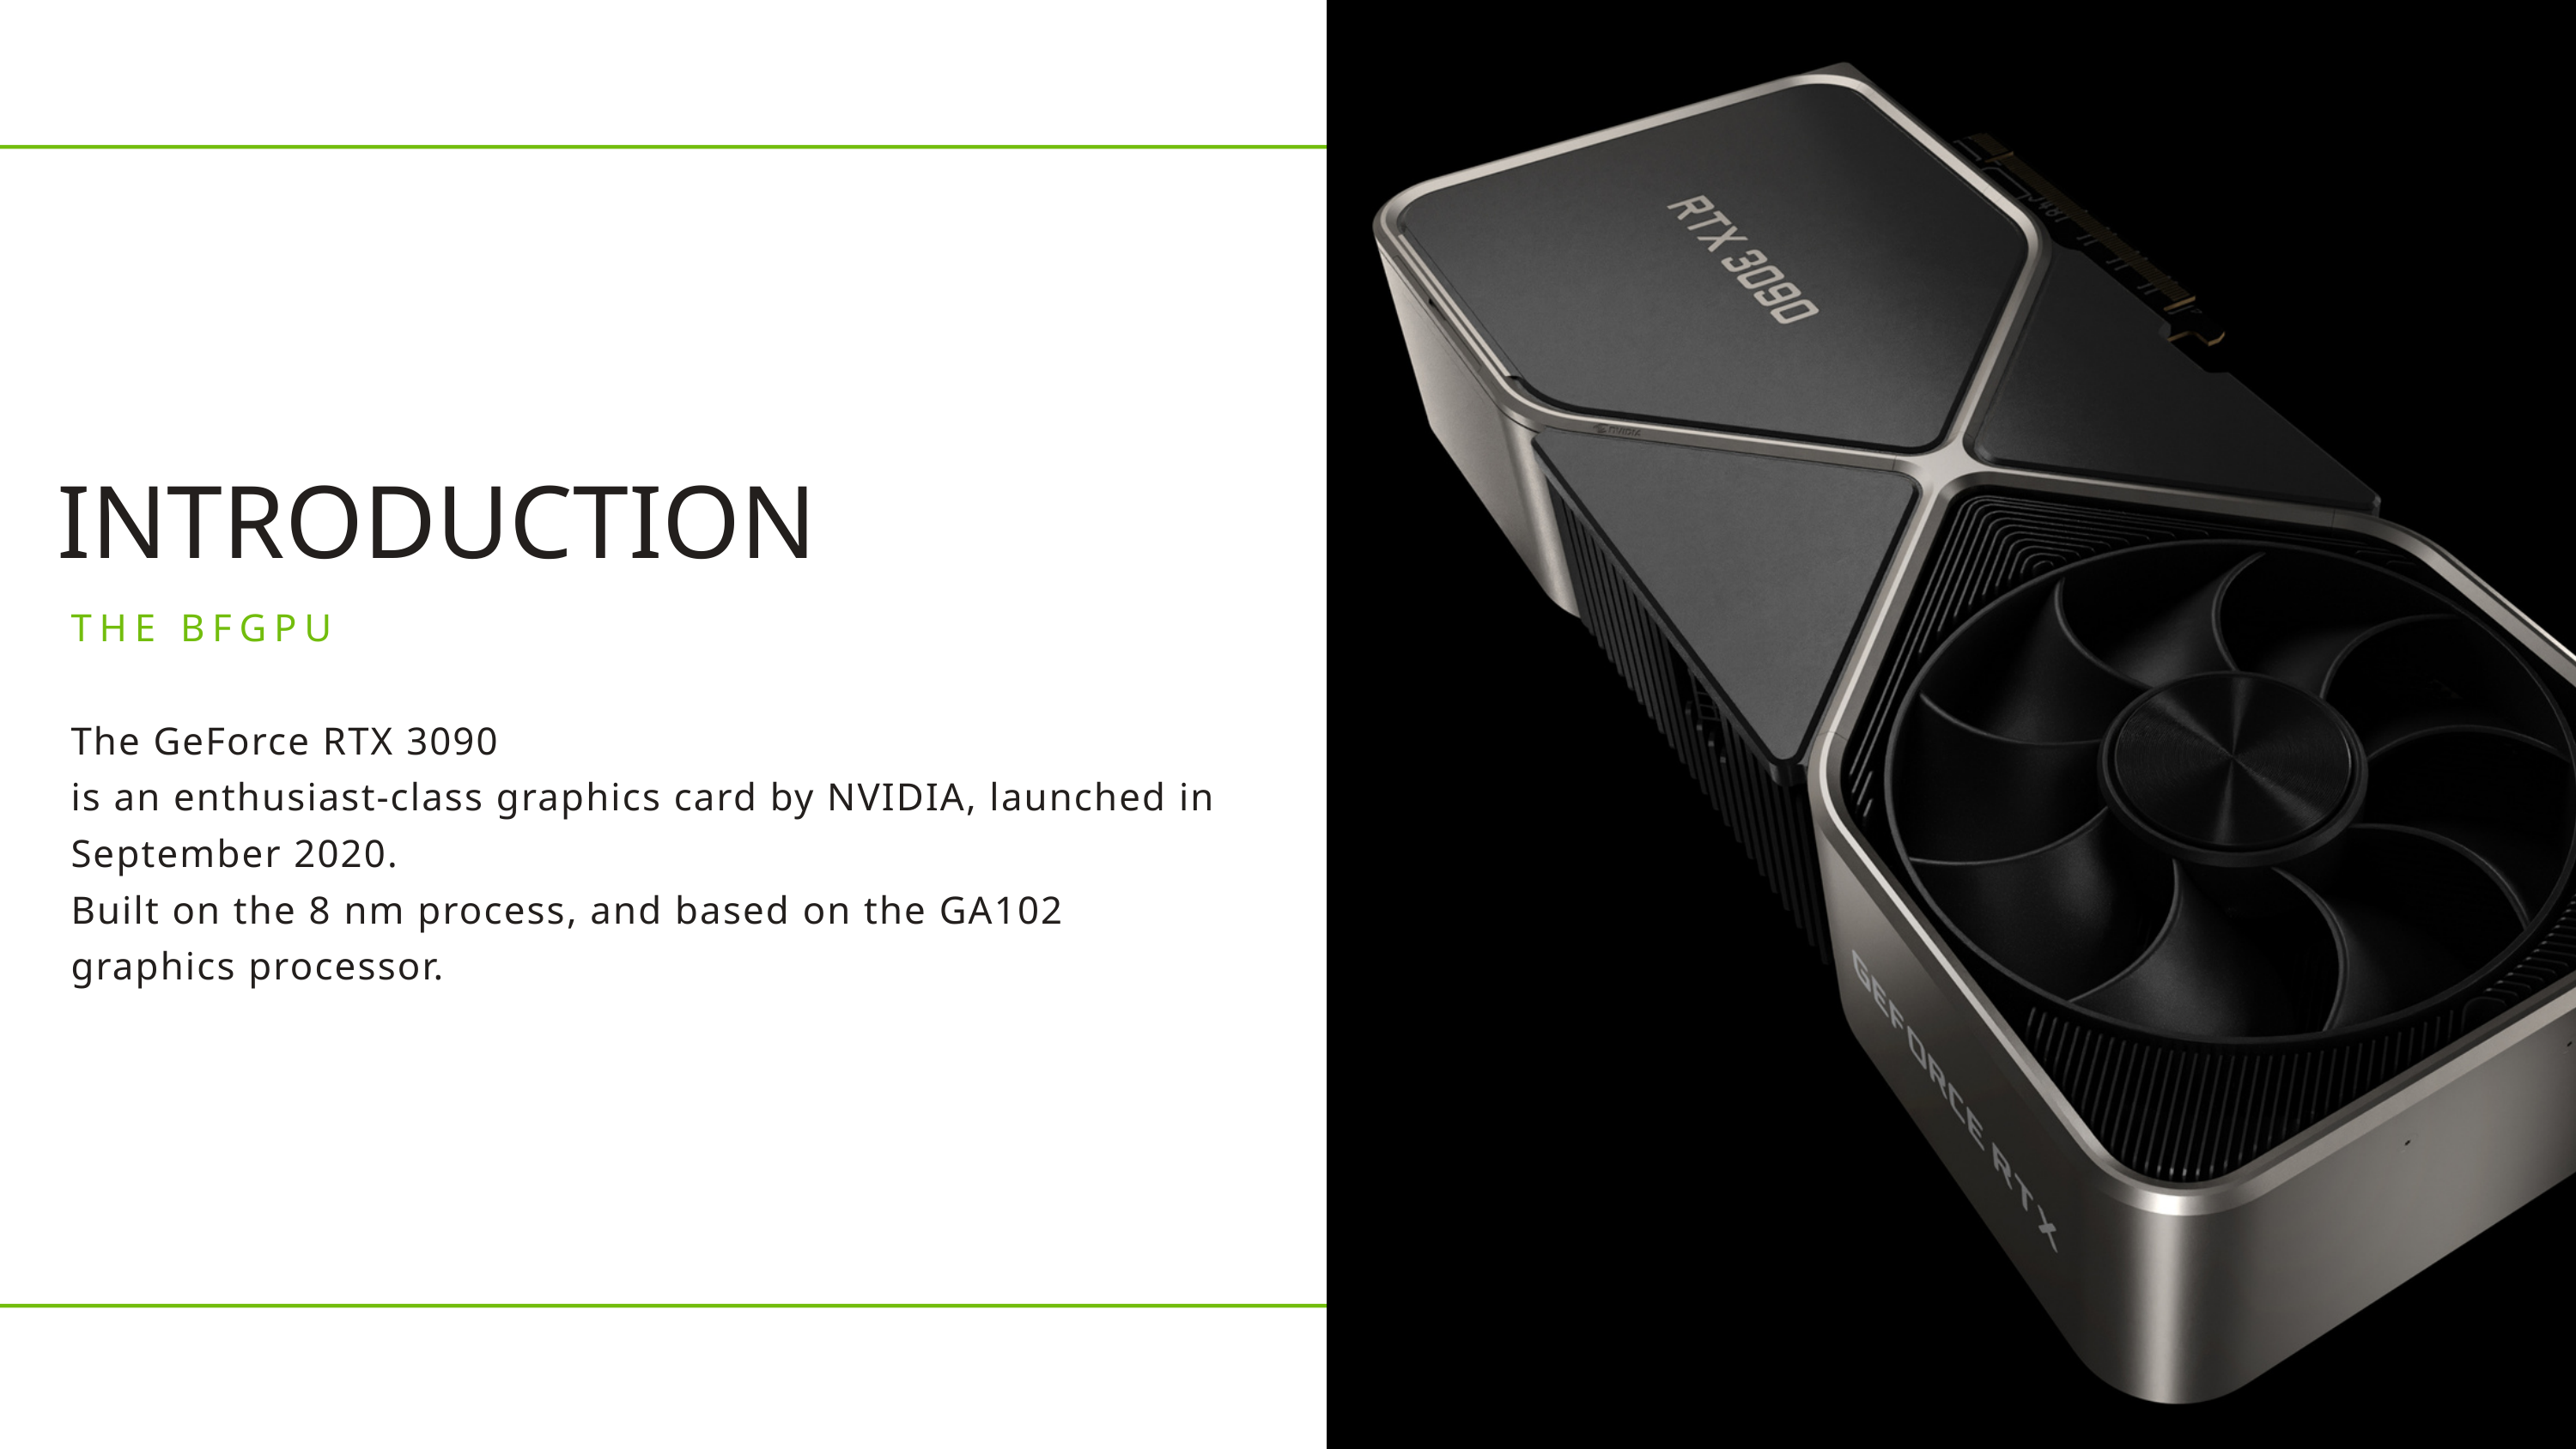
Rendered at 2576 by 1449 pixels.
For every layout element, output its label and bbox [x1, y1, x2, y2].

picture [1326, 0, 2576, 1449]
text_box [57, 459, 1274, 989]
text_box [0, 1303, 1321, 1308]
text_box [0, 144, 1321, 149]
